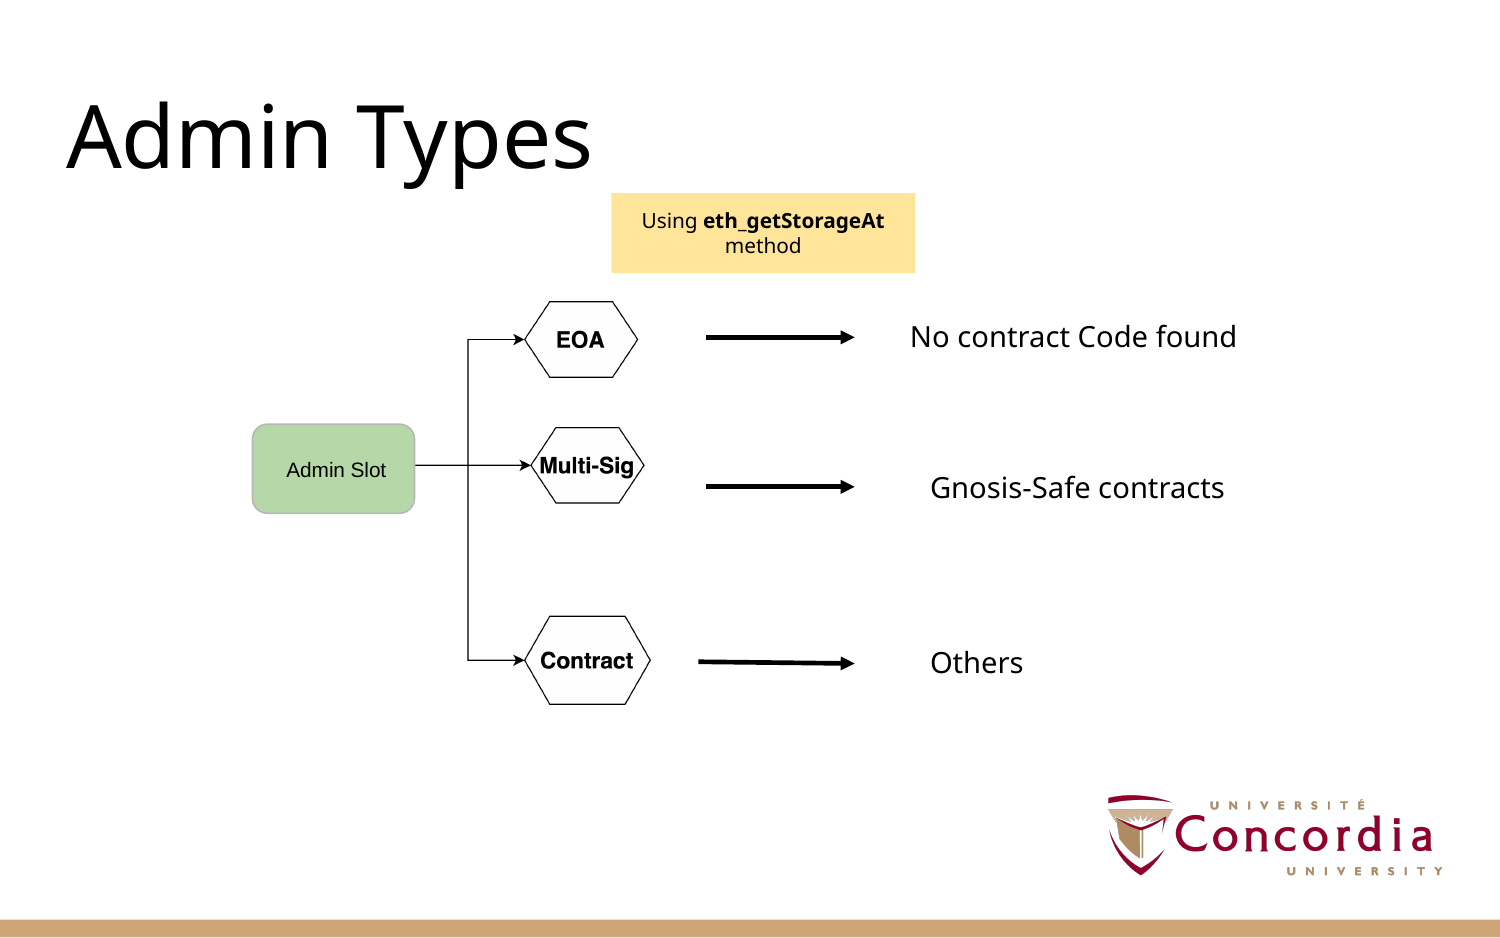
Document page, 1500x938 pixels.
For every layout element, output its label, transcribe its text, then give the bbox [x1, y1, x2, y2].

title Admin Types [51, 57, 1449, 210]
text_box Using eth_getStorageAt method [611, 193, 916, 273]
text_box No contract Code found [895, 302, 1287, 368]
text_box Gnosis-Safe contracts [915, 453, 1260, 519]
picture [259, 301, 652, 706]
text_box Others [915, 628, 1066, 694]
picture [1108, 795, 1464, 878]
